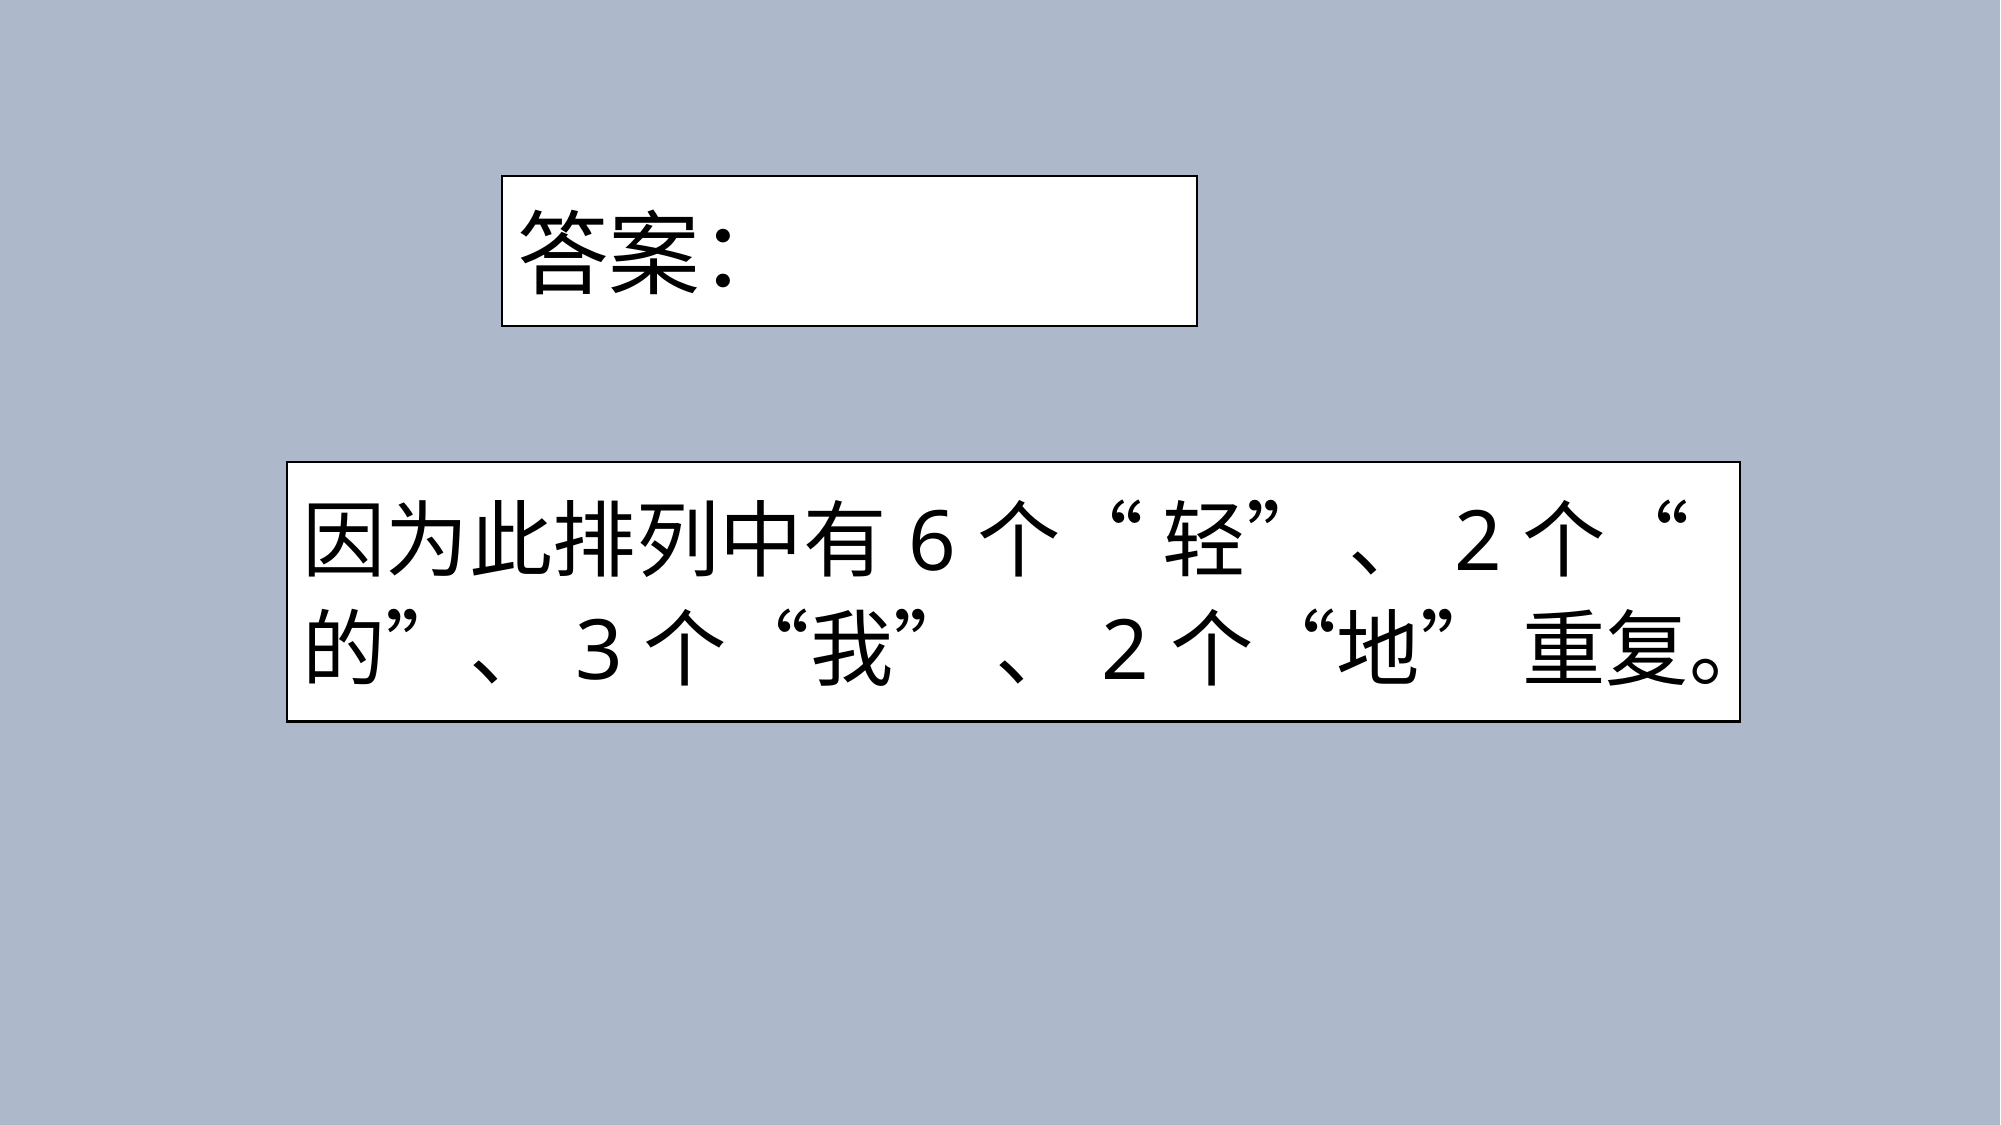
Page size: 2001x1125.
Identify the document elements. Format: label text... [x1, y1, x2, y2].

text_box 因为此排列中有6个“ 轻” 、2个“ 的”、3个“我” 、2个“地” 重复。 [286, 461, 1741, 723]
